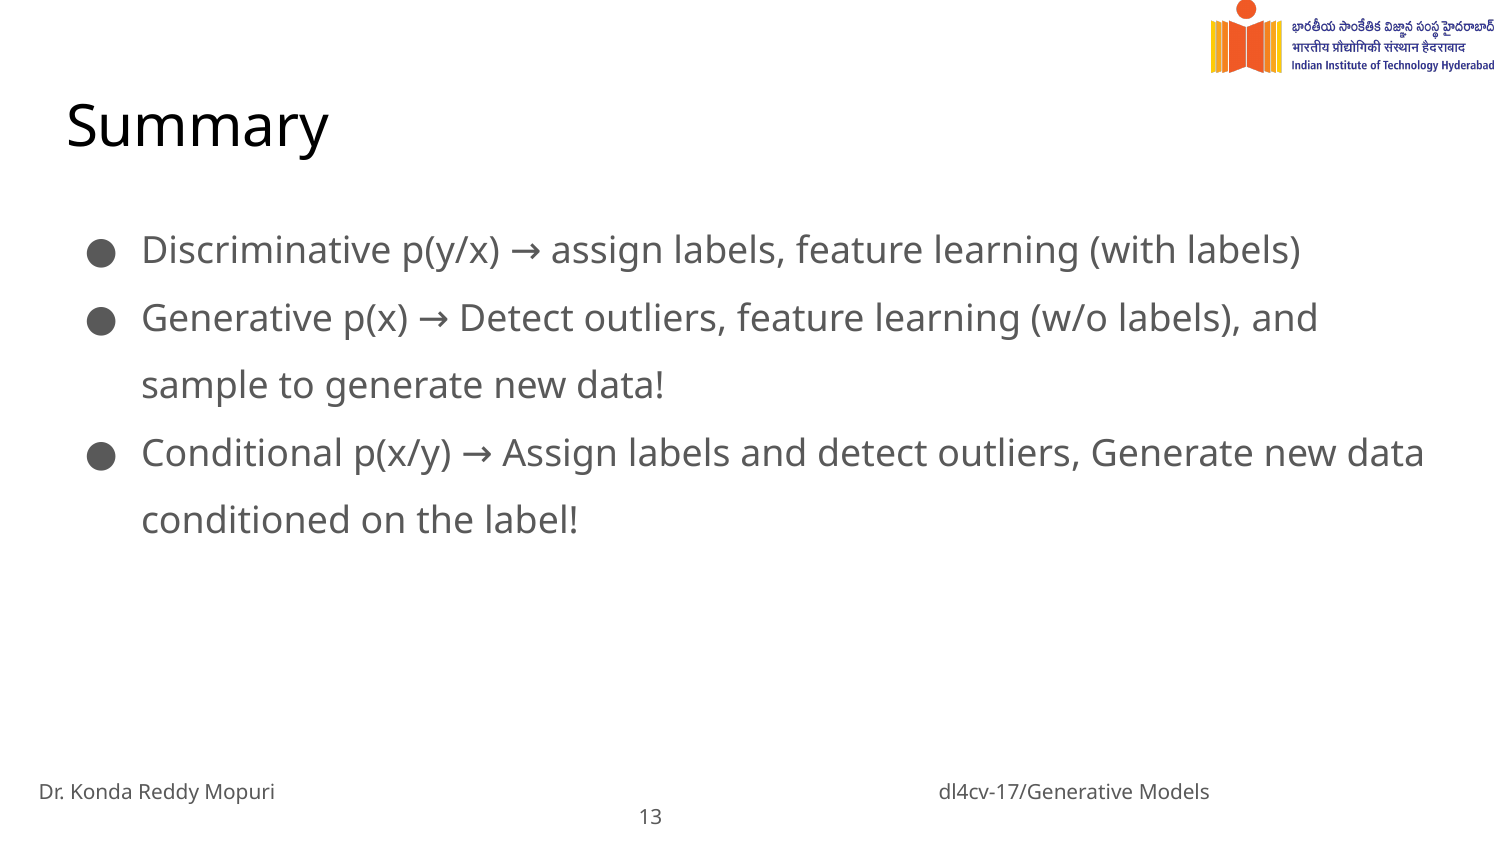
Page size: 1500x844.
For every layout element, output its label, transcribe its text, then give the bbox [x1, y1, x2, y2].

list Discriminative p(y/x) → assign labels, feature learning (with labels) Generative p(x) → Detect outliers, feature learning (w/o labels), and sample to generate new data! Conditional p(x/y) → Assign labels and detect outliers, Generate new data conditioned on the label! [51, 189, 1449, 545]
picture [1211, 0, 1494, 73]
slide_number Dr. Konda Reddy Mopuri dl4cv-17/Generative Models ‹#› [23, 545, 1480, 844]
title Summary [51, 72, 1449, 167]
